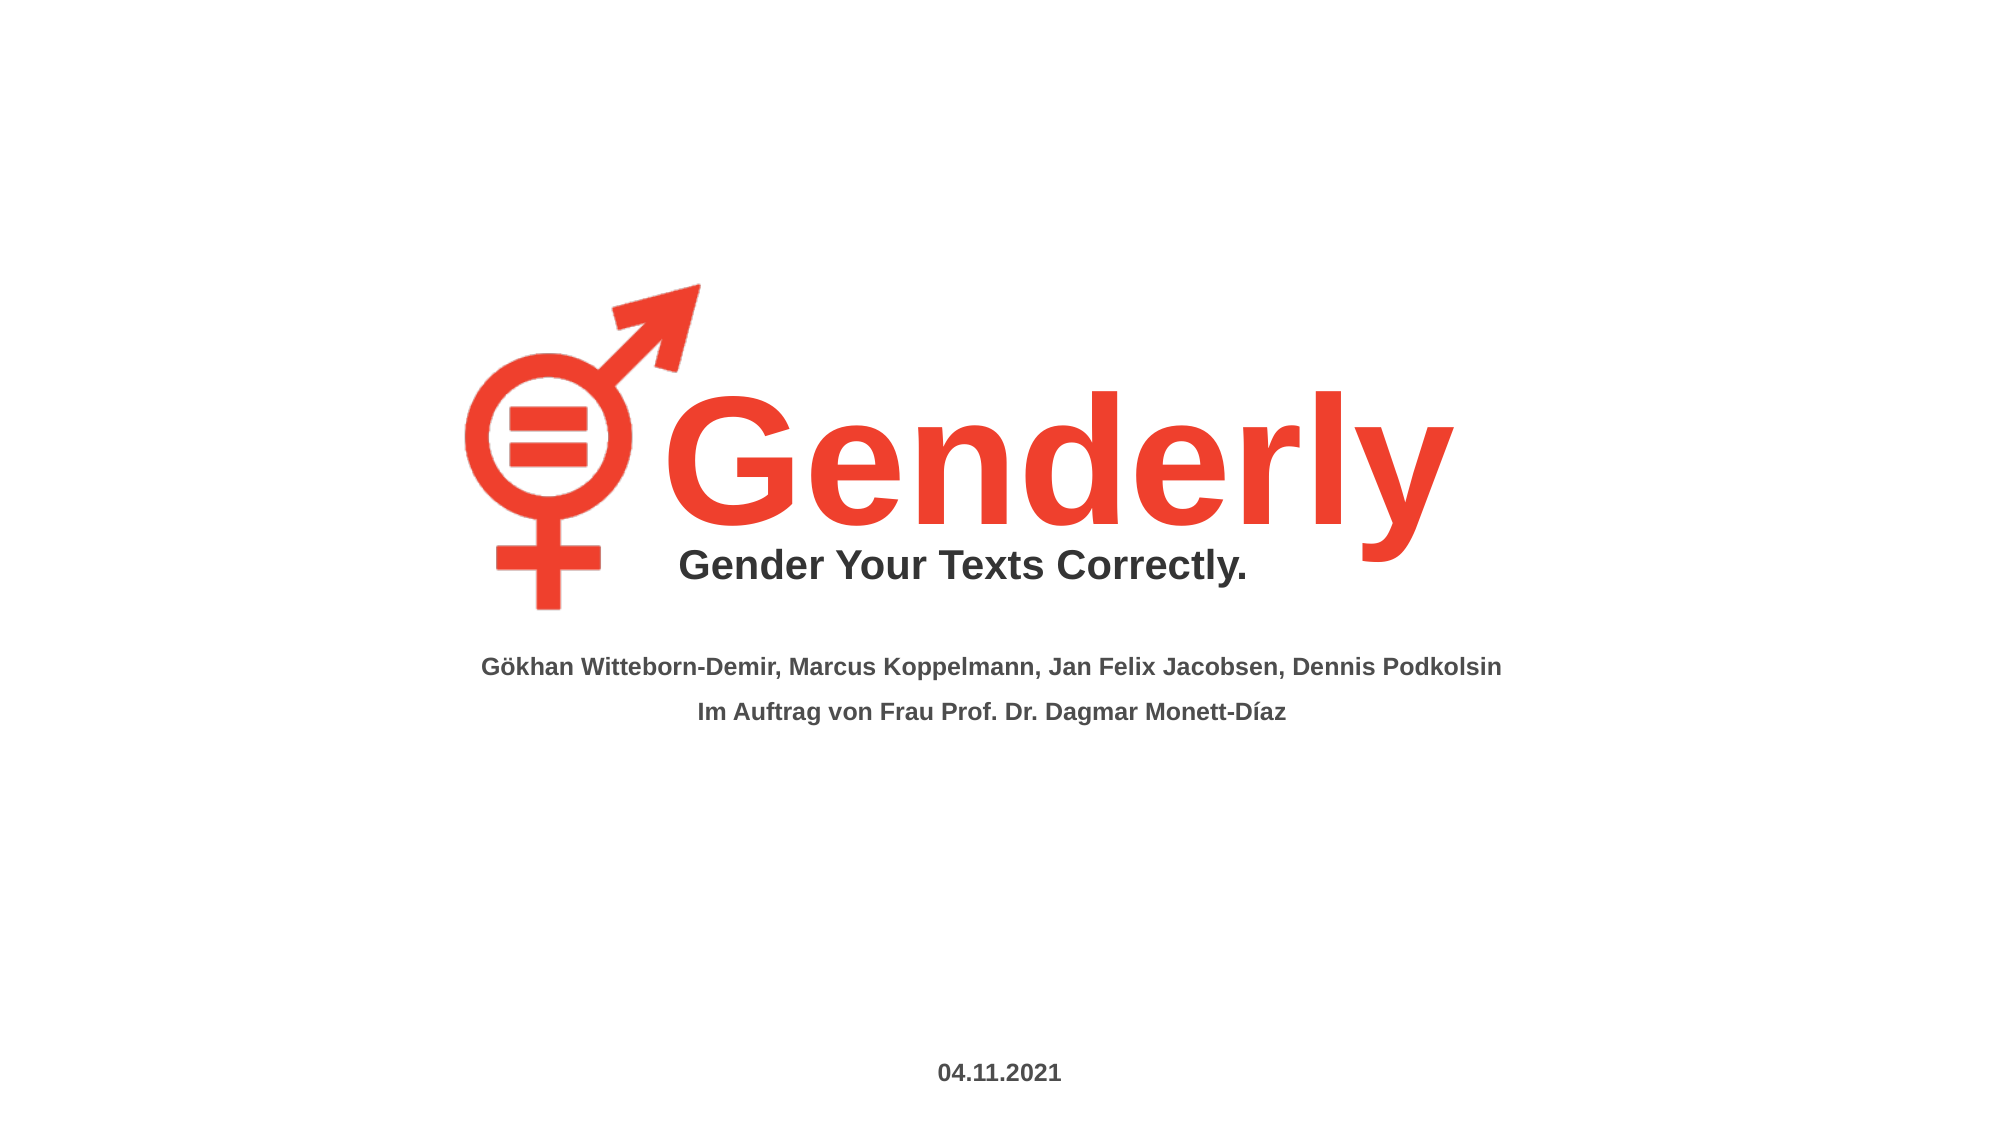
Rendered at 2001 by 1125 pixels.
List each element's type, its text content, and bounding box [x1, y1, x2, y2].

text_box Gender Your Texts Correctly. [713, 537, 1496, 588]
picture [412, 267, 713, 627]
text_box Gökhan Witteborn-Demir, Marcus Koppelmann, Jan Felix Jacobsen, Dennis Podkolsin Im Auftrag von Frau Prof. Dr. Dagmar Monett-Díaz [0, 635, 2000, 726]
text_box 04.11.2021 [499, 1048, 1501, 1094]
text_box Genderly [713, 341, 1539, 562]
